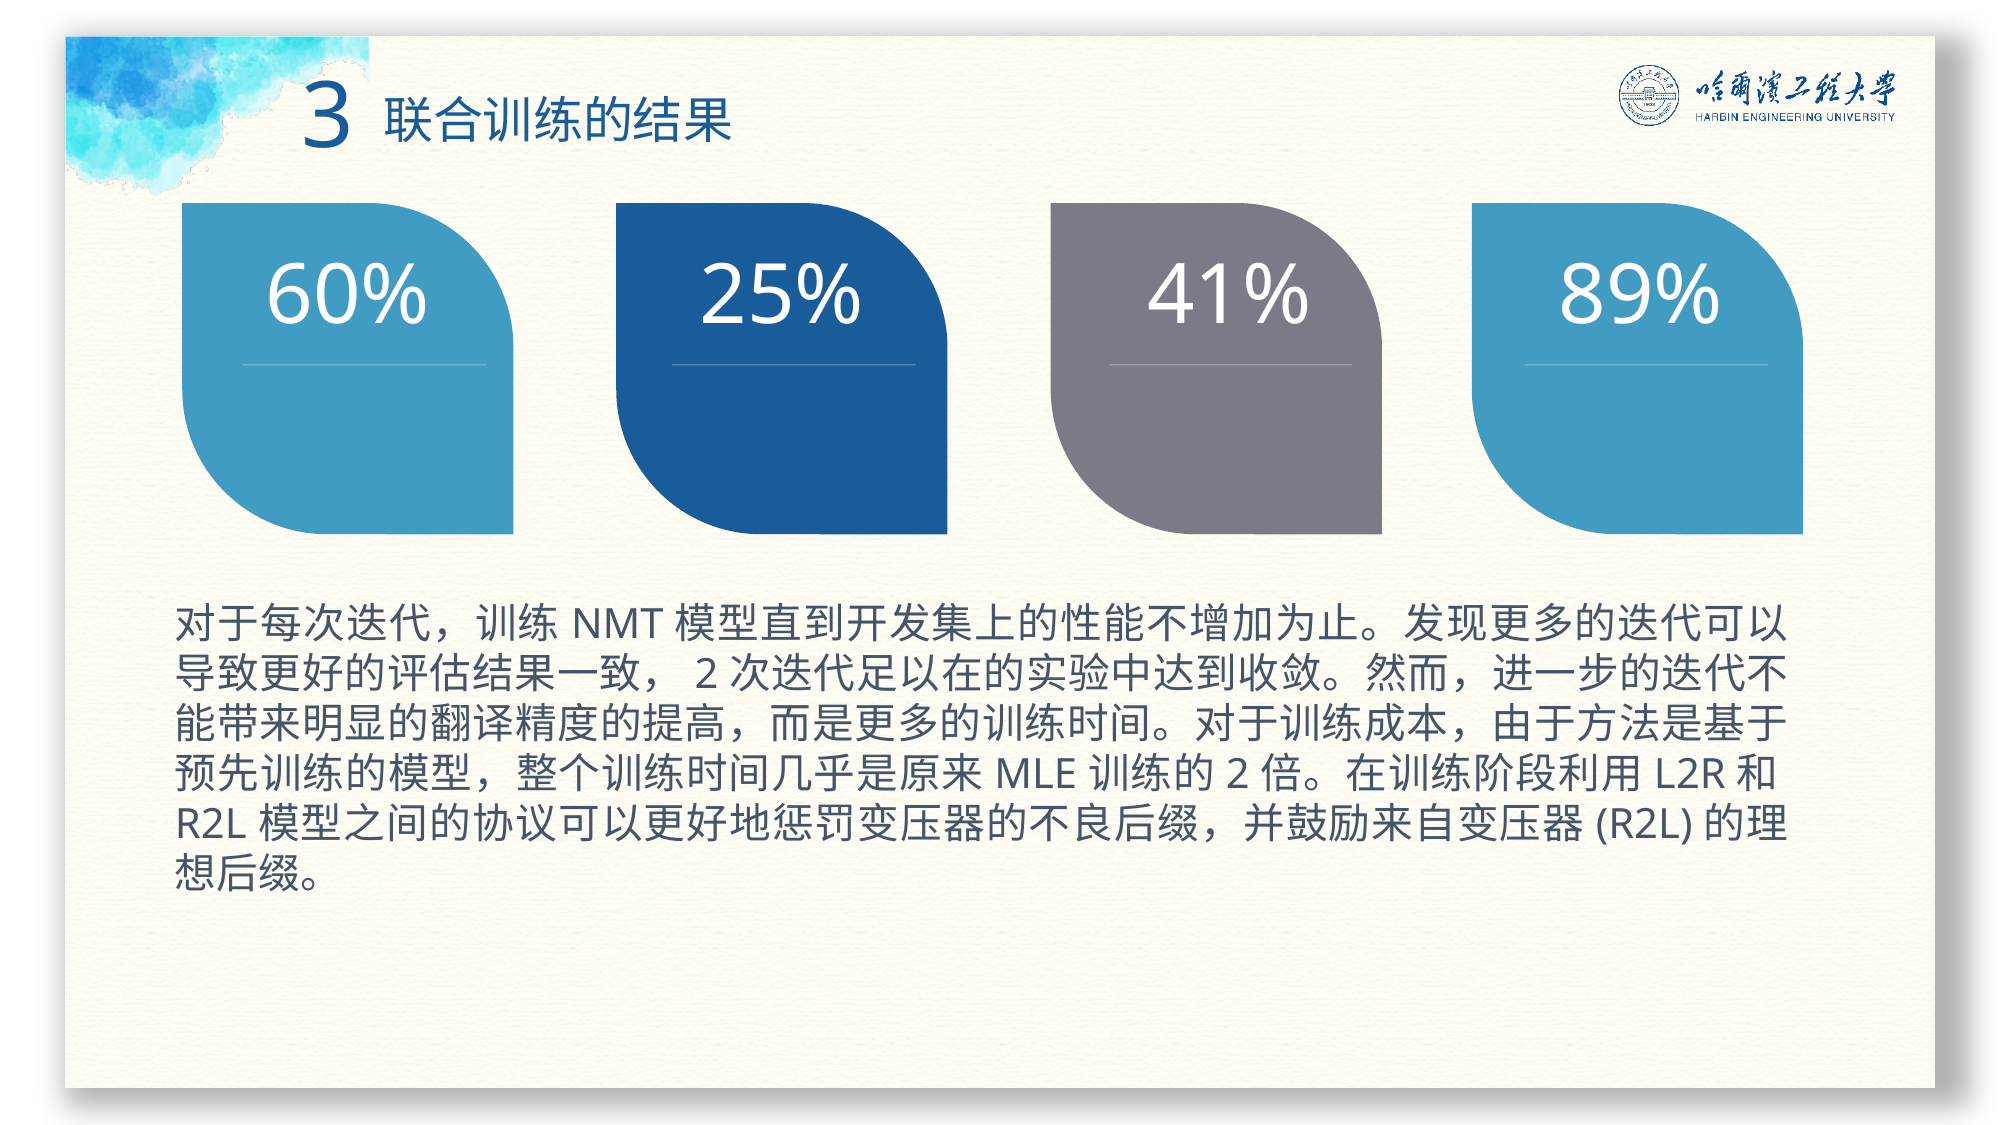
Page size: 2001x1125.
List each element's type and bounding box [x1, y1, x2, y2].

text_box [1471, 203, 1804, 535]
text_box [616, 203, 948, 535]
text_box [1050, 203, 1382, 535]
picture [65, 36, 1935, 1089]
text_box [182, 203, 514, 535]
